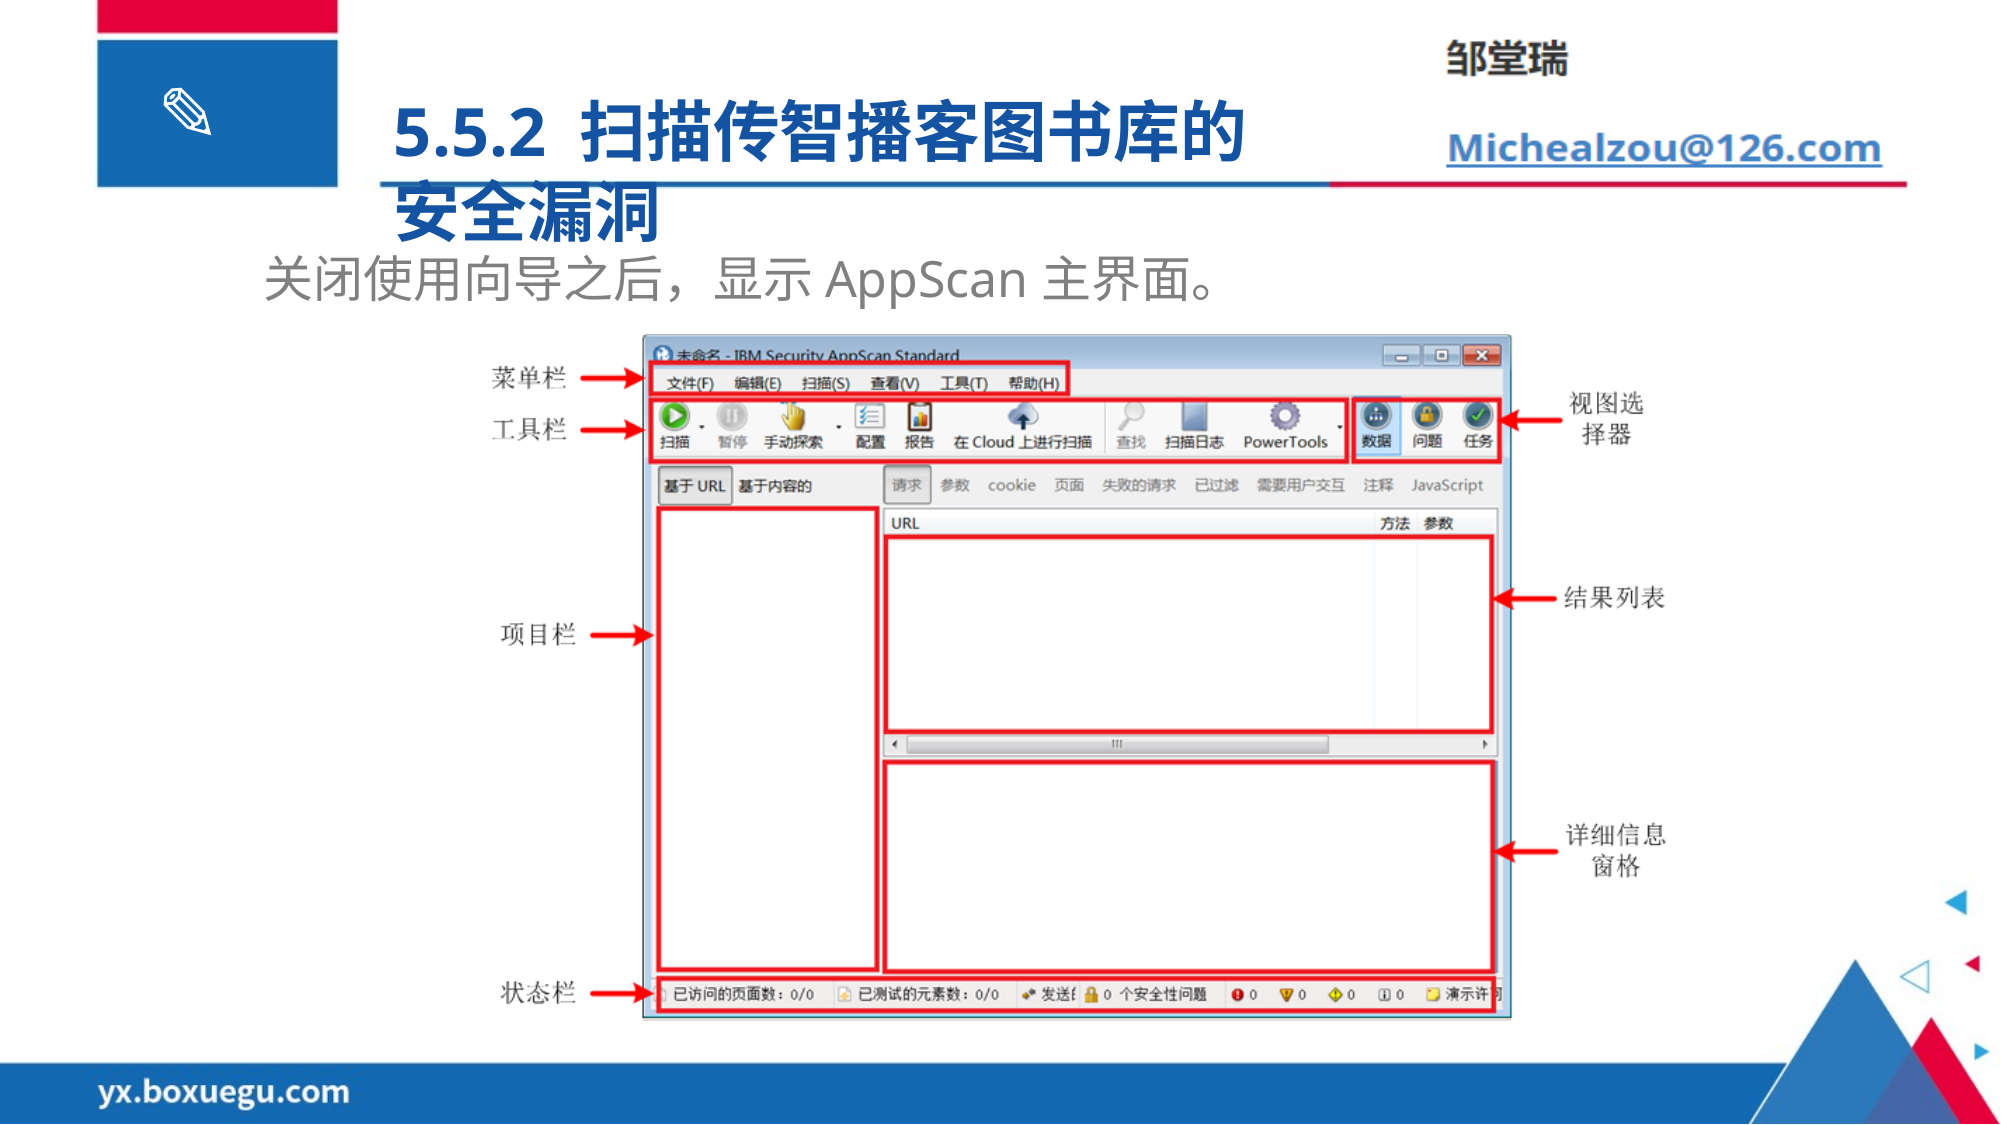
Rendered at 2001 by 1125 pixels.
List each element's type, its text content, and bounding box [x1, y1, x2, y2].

text_box 5.5.2 扫描传智播客图书库的 安全漏洞 [379, 82, 1549, 210]
text_box 关闭使用向导之后，显示AppScan主界面。 [248, 210, 1572, 372]
picture [0, 0, 2000, 1124]
